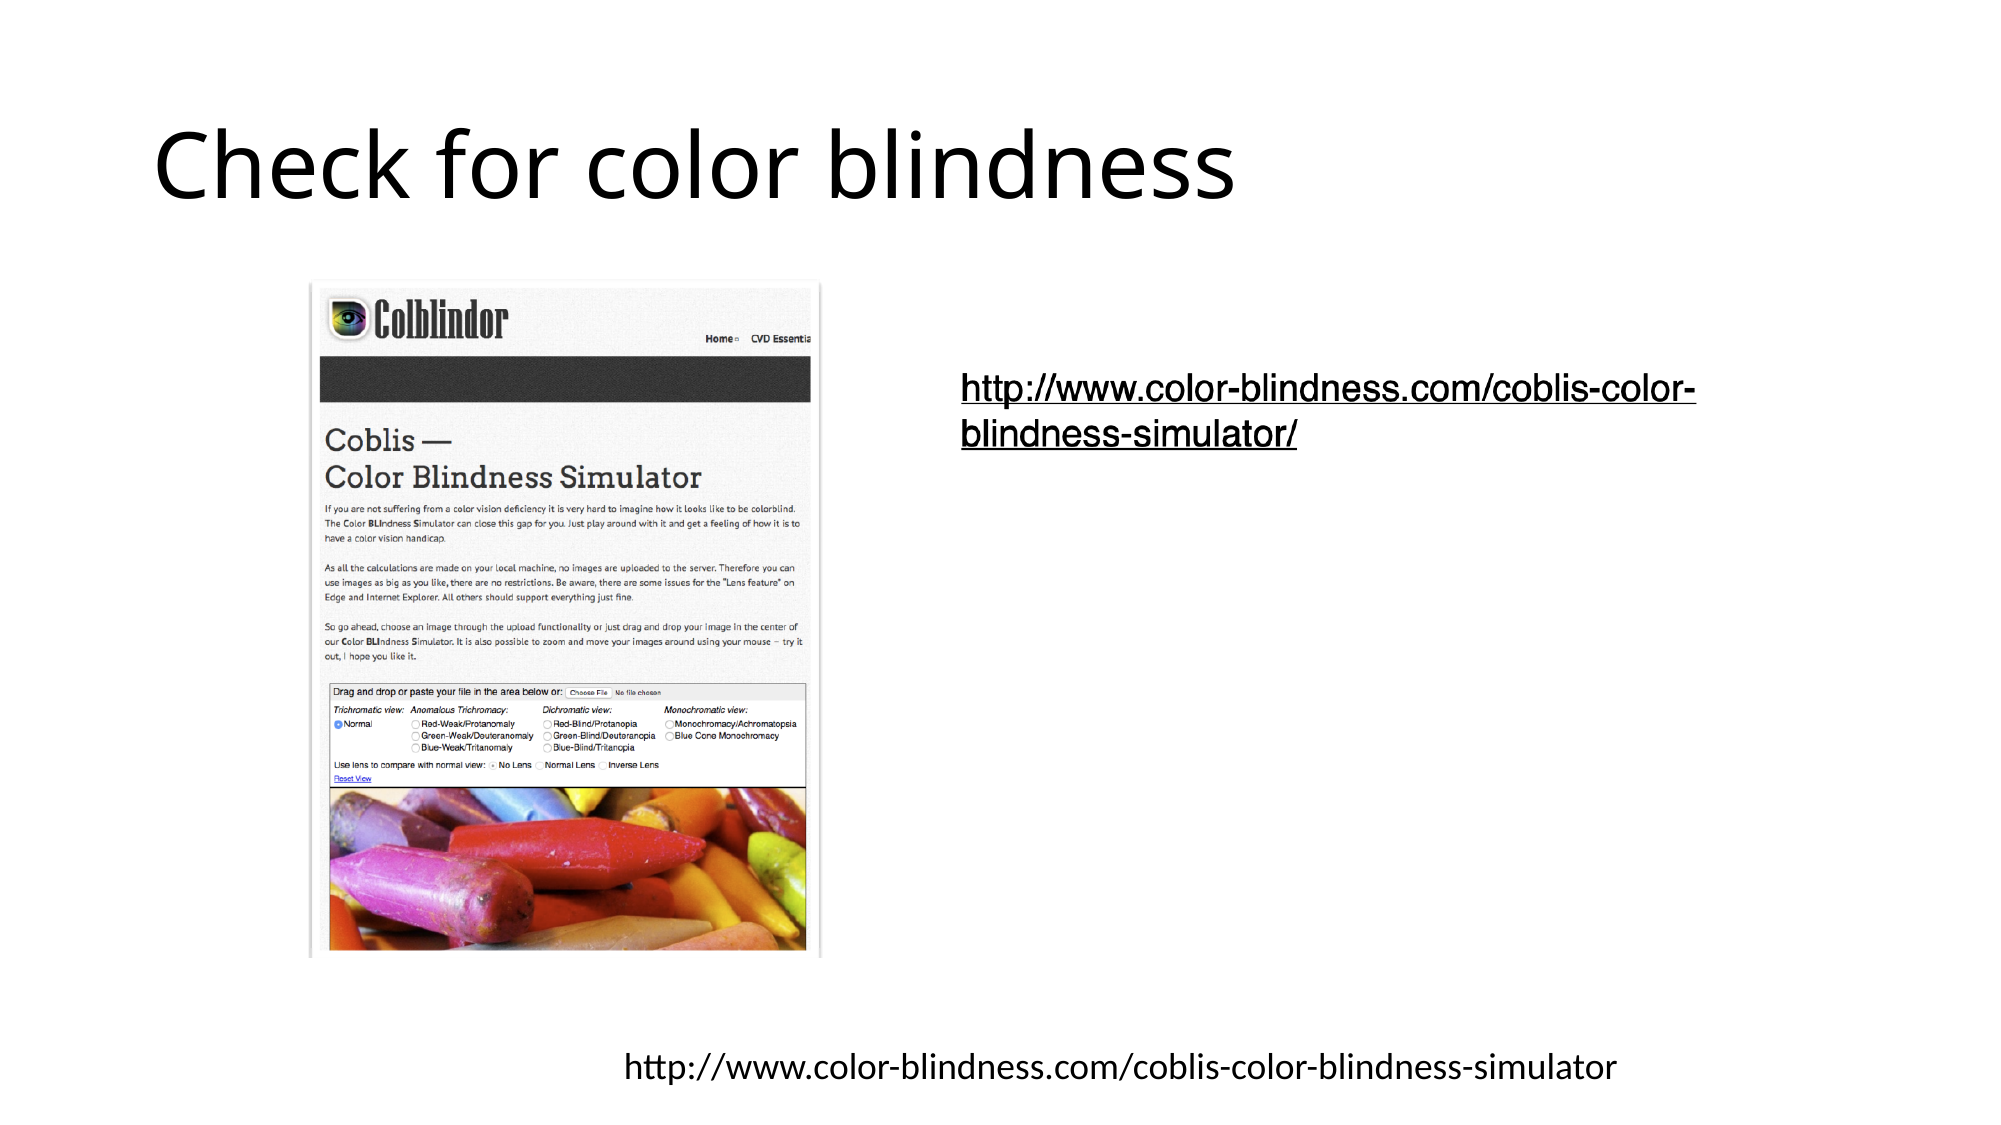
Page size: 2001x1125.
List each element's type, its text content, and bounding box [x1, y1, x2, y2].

title Check for color blindness [137, 59, 1863, 278]
text_box http://www.color-blindness.com/coblis-color-blindness-simulator [609, 1034, 1634, 1095]
picture [209, 256, 1715, 958]
